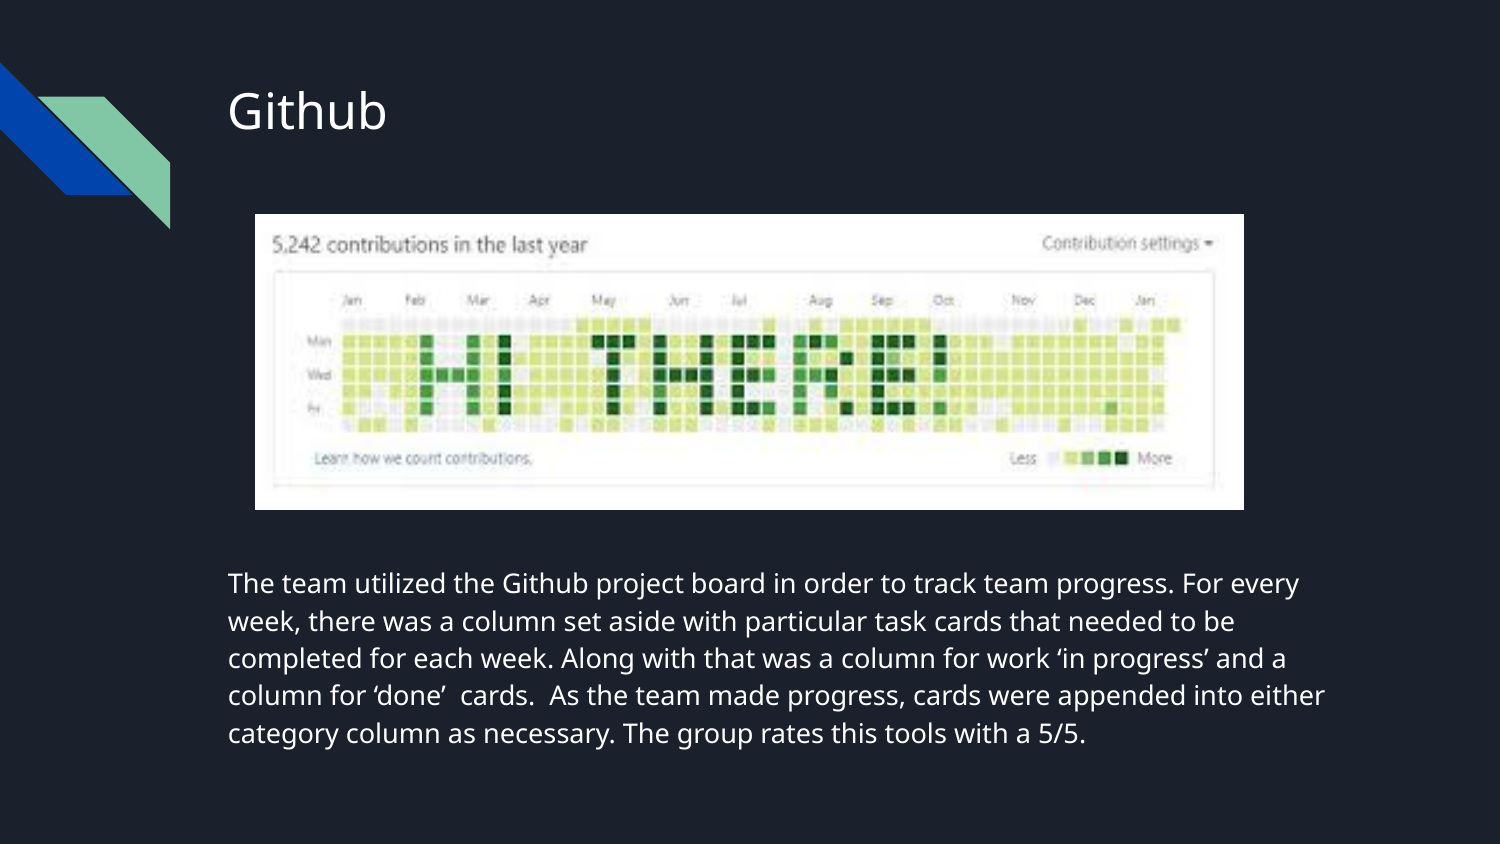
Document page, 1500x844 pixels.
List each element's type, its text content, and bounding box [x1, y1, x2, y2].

title Github [212, 64, 1368, 215]
list The team utilized the Github project board in order to track team progress. For every week, there was a column set aside with particular task cards that needed to be completed for each week. Along with that was a column for work ‘in progress’ and a column for ‘done’ cards. As the team made progress, cards were appended into either category column as necessary. The group rates this tools with a 5/5. [212, 546, 1368, 757]
picture [255, 214, 1245, 510]
